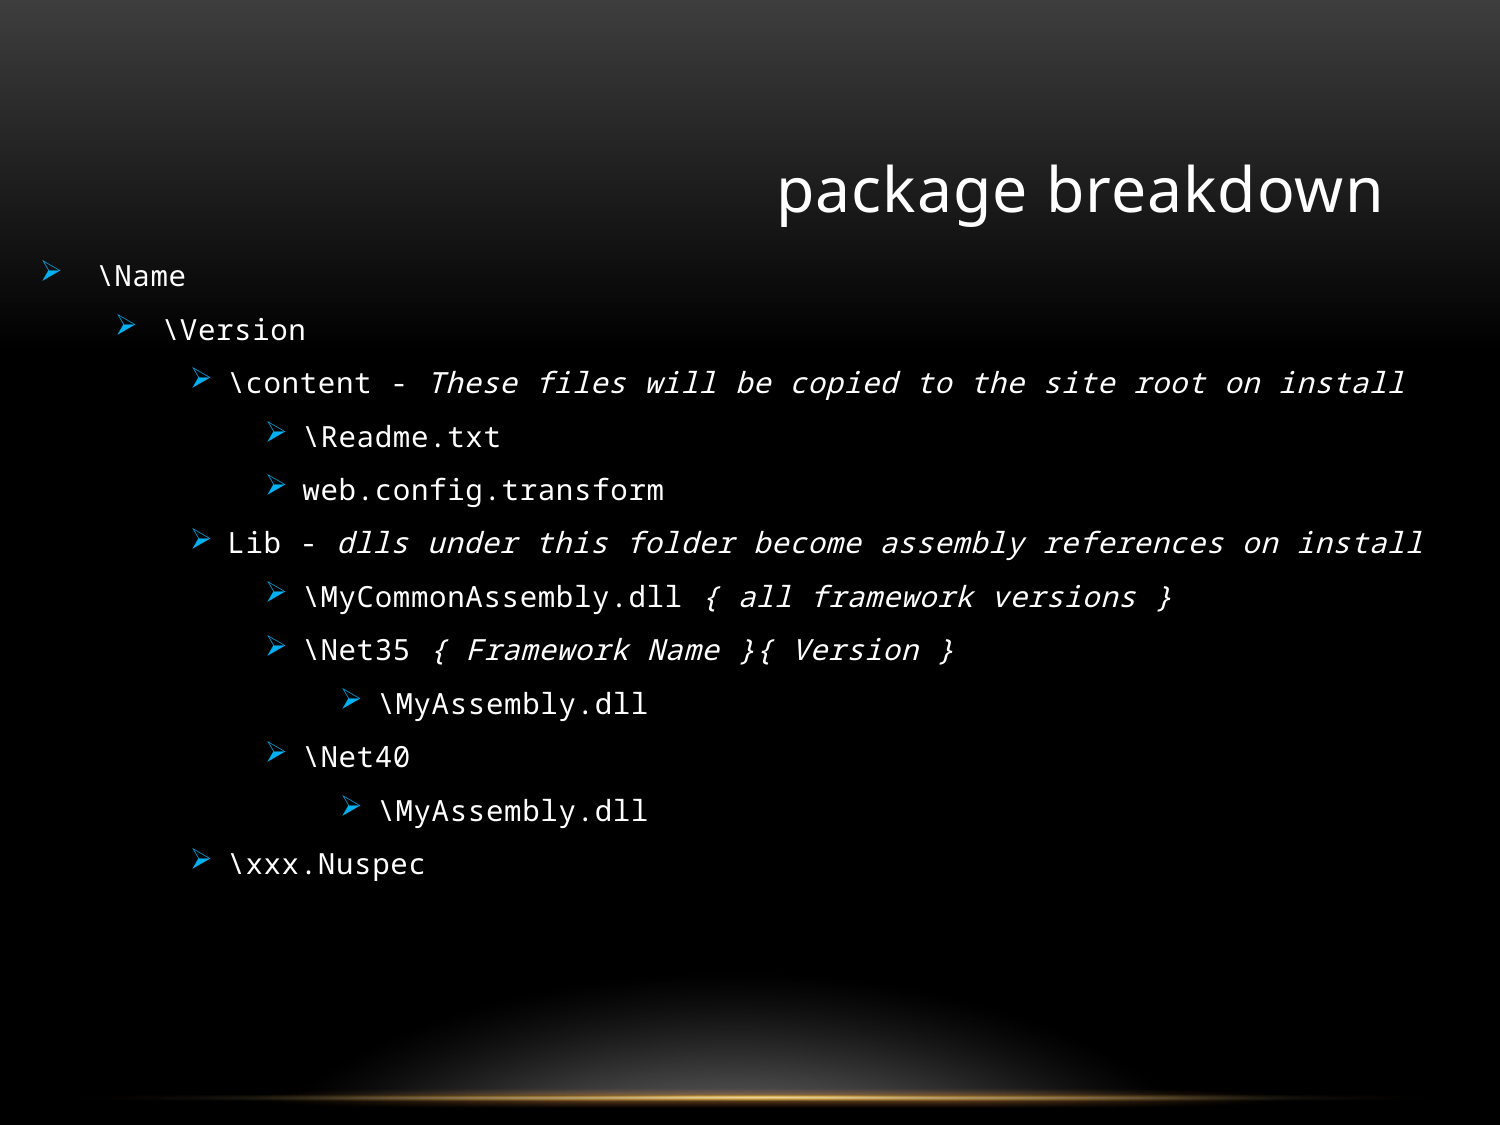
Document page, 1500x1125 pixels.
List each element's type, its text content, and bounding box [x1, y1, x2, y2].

list \Name \Version \content - These files will be copied to the site root on install \Readme.txt web.config.transform Lib - dlls under this folder become assembly references on install \MyCommonAssembly.dll { all framework versions } \Net35 { Framework Name }{ Version } \MyAssembly.dll \Net40 \MyAssembly.dll \xxx.Nuspec [24, 249, 1463, 1075]
picture [0, 125, 1500, 1125]
title package breakdown [99, 45, 1400, 233]
